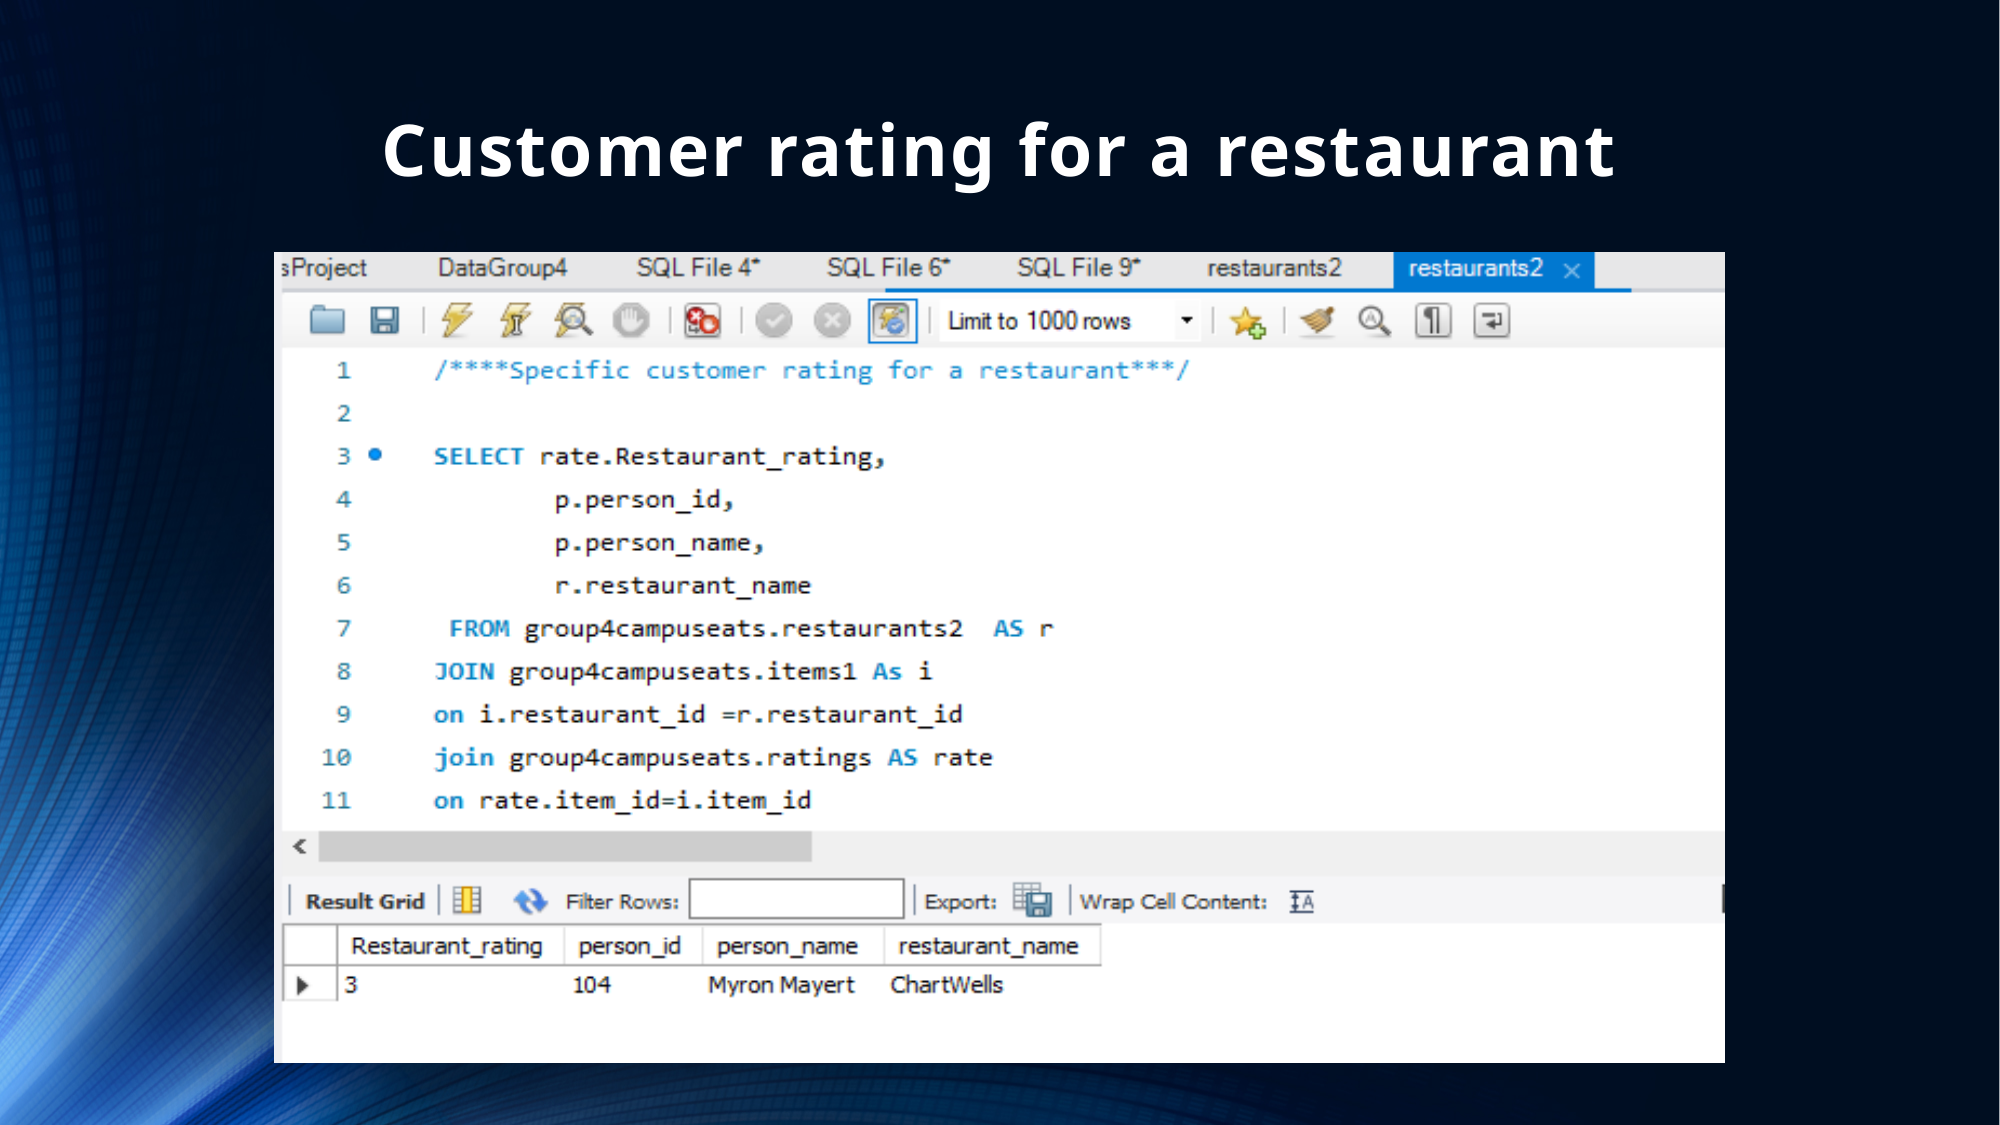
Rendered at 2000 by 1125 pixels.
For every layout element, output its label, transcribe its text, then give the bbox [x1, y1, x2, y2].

list [87, 200, 1863, 688]
title Customer rating for a restaurant [249, 62, 1750, 200]
picture [0, 0, 2000, 1125]
